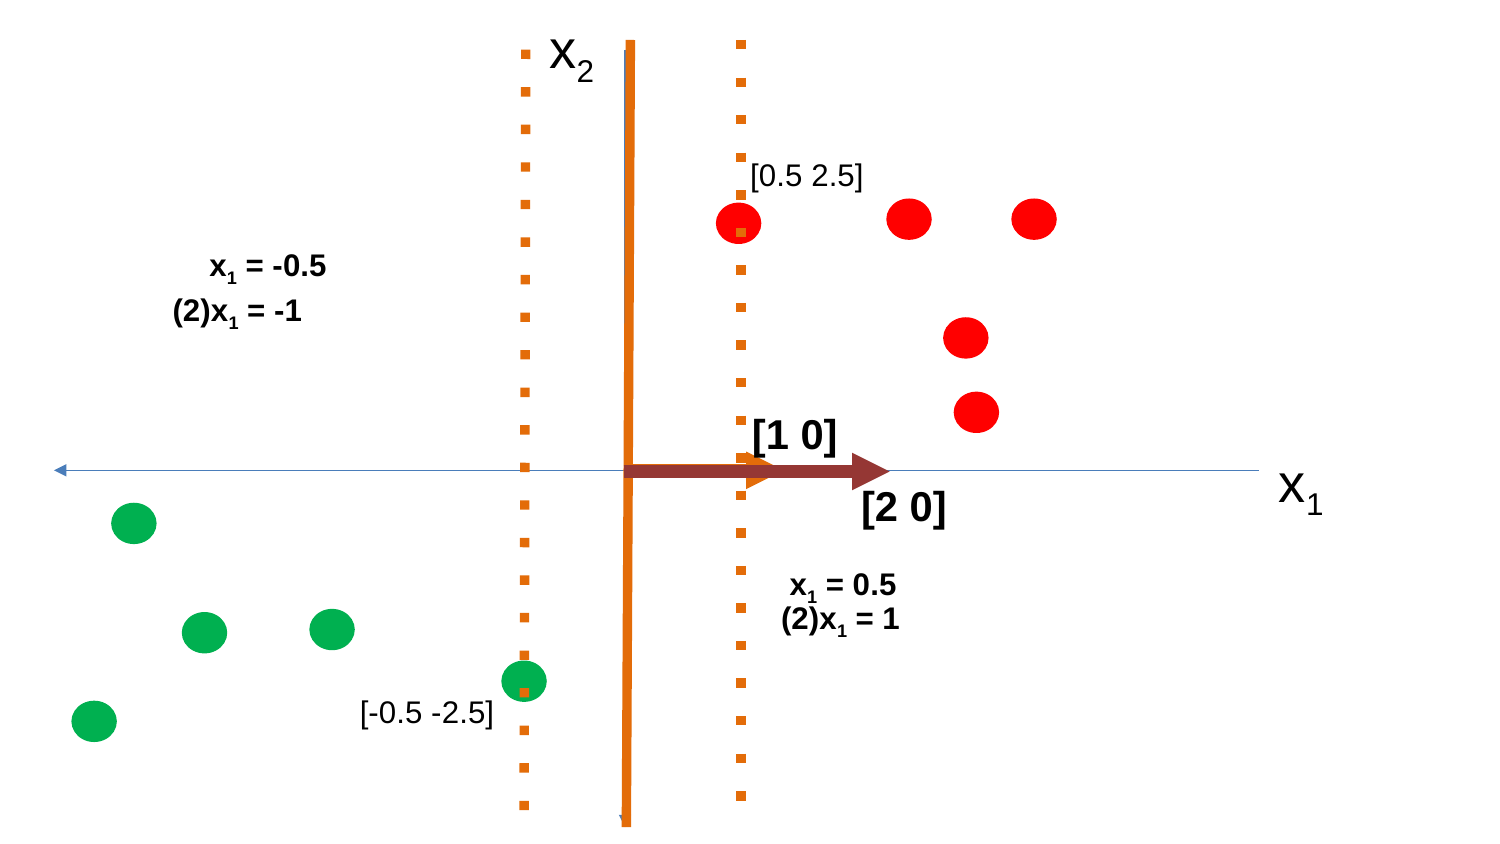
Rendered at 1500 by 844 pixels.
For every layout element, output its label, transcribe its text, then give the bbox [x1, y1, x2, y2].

text_box [2 0] [848, 479, 1048, 536]
text_box (2)x1 = 1 [768, 592, 929, 648]
text_box [111, 502, 157, 545]
text_box [71, 700, 117, 743]
text_box [501, 661, 518, 685]
text_box x2 [536, 8, 618, 95]
text_box [886, 198, 932, 240]
text_box x1 = 0.5 [777, 558, 924, 592]
text_box [0.5 2.5] [746, 148, 890, 199]
text_box [1 0] [746, 401, 881, 464]
text_box x1 = -0.5 [196, 239, 355, 295]
text_box [746, 203, 762, 243]
text_box [181, 612, 228, 654]
text_box [953, 391, 1000, 433]
text_box [1011, 198, 1057, 240]
text_box (2)x1 = -1 [160, 284, 332, 340]
text_box [943, 317, 989, 359]
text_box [626, 39, 631, 470]
text_box [-0.5 -2.5] [347, 685, 518, 736]
text_box [532, 661, 547, 701]
text_box [715, 202, 736, 244]
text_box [626, 478, 631, 828]
text_box x1 [1266, 441, 1348, 528]
text_box [309, 608, 355, 651]
